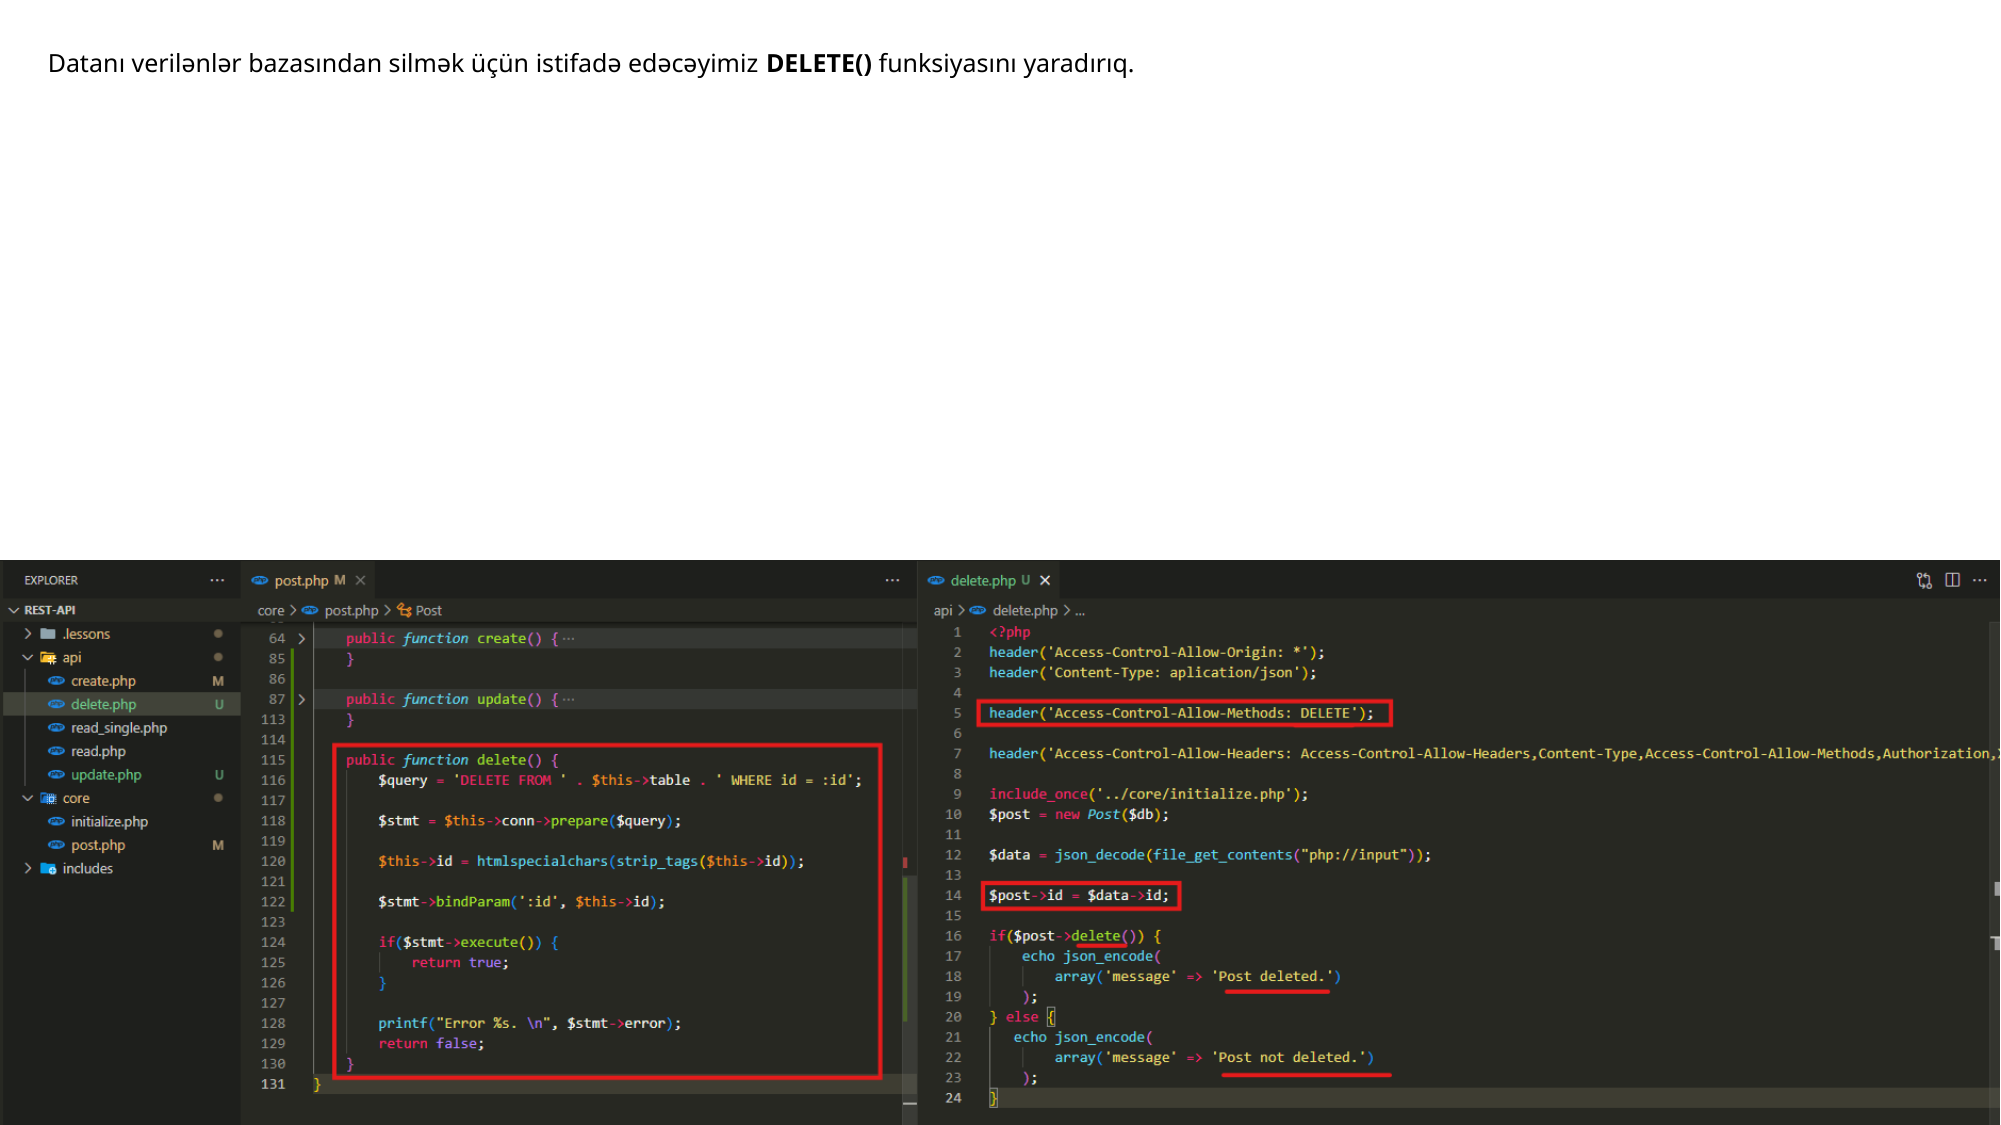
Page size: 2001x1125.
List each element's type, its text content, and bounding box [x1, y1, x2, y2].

text_box Datanı verilənlər bazasından silmək üçün istifadə edəcəyimiz DELETE() funksiyasını yaradırıq. [33, 40, 1973, 85]
picture [0, 560, 2000, 1125]
